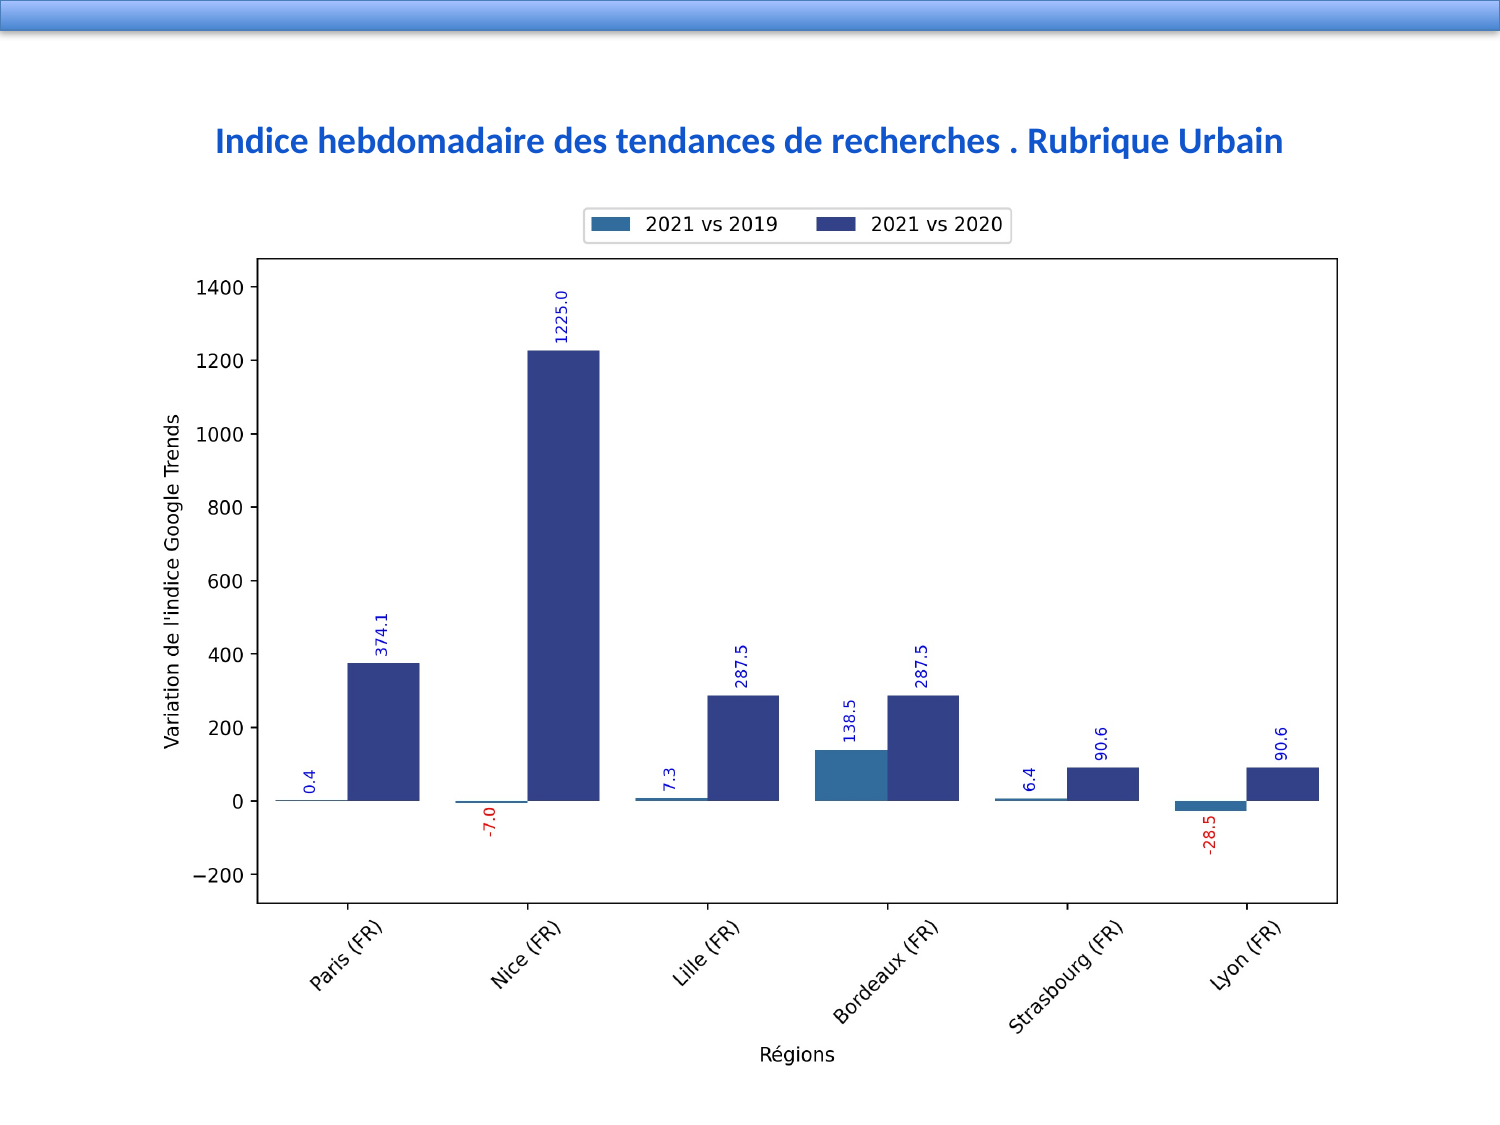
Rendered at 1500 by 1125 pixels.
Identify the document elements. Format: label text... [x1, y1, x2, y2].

title Indice hebdomadaire des tendances de recherches . Rubrique Urbain [75, 45, 1425, 233]
text_box [0, 0, 1500, 31]
picture [149, 194, 1351, 1079]
